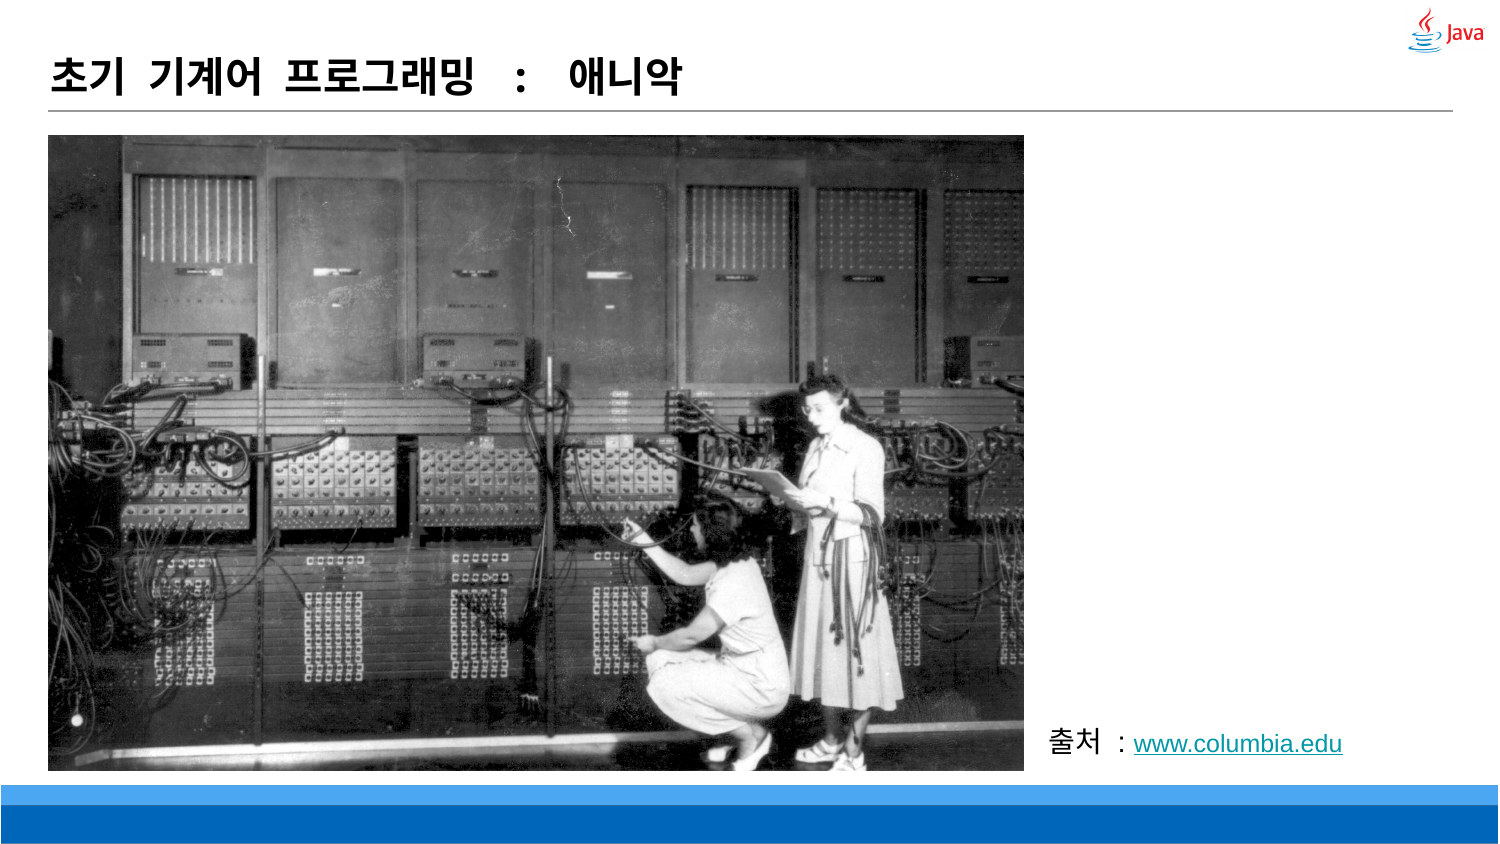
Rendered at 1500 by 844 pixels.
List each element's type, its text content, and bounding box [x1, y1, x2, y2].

text_box 출처 : www.columbia.edu [1033, 708, 1427, 774]
picture [47, 134, 1024, 771]
picture [0, 785, 1500, 844]
title 초기 기계어 프로그래밍 : 애니악 [35, 35, 1269, 117]
picture [1405, 6, 1488, 53]
